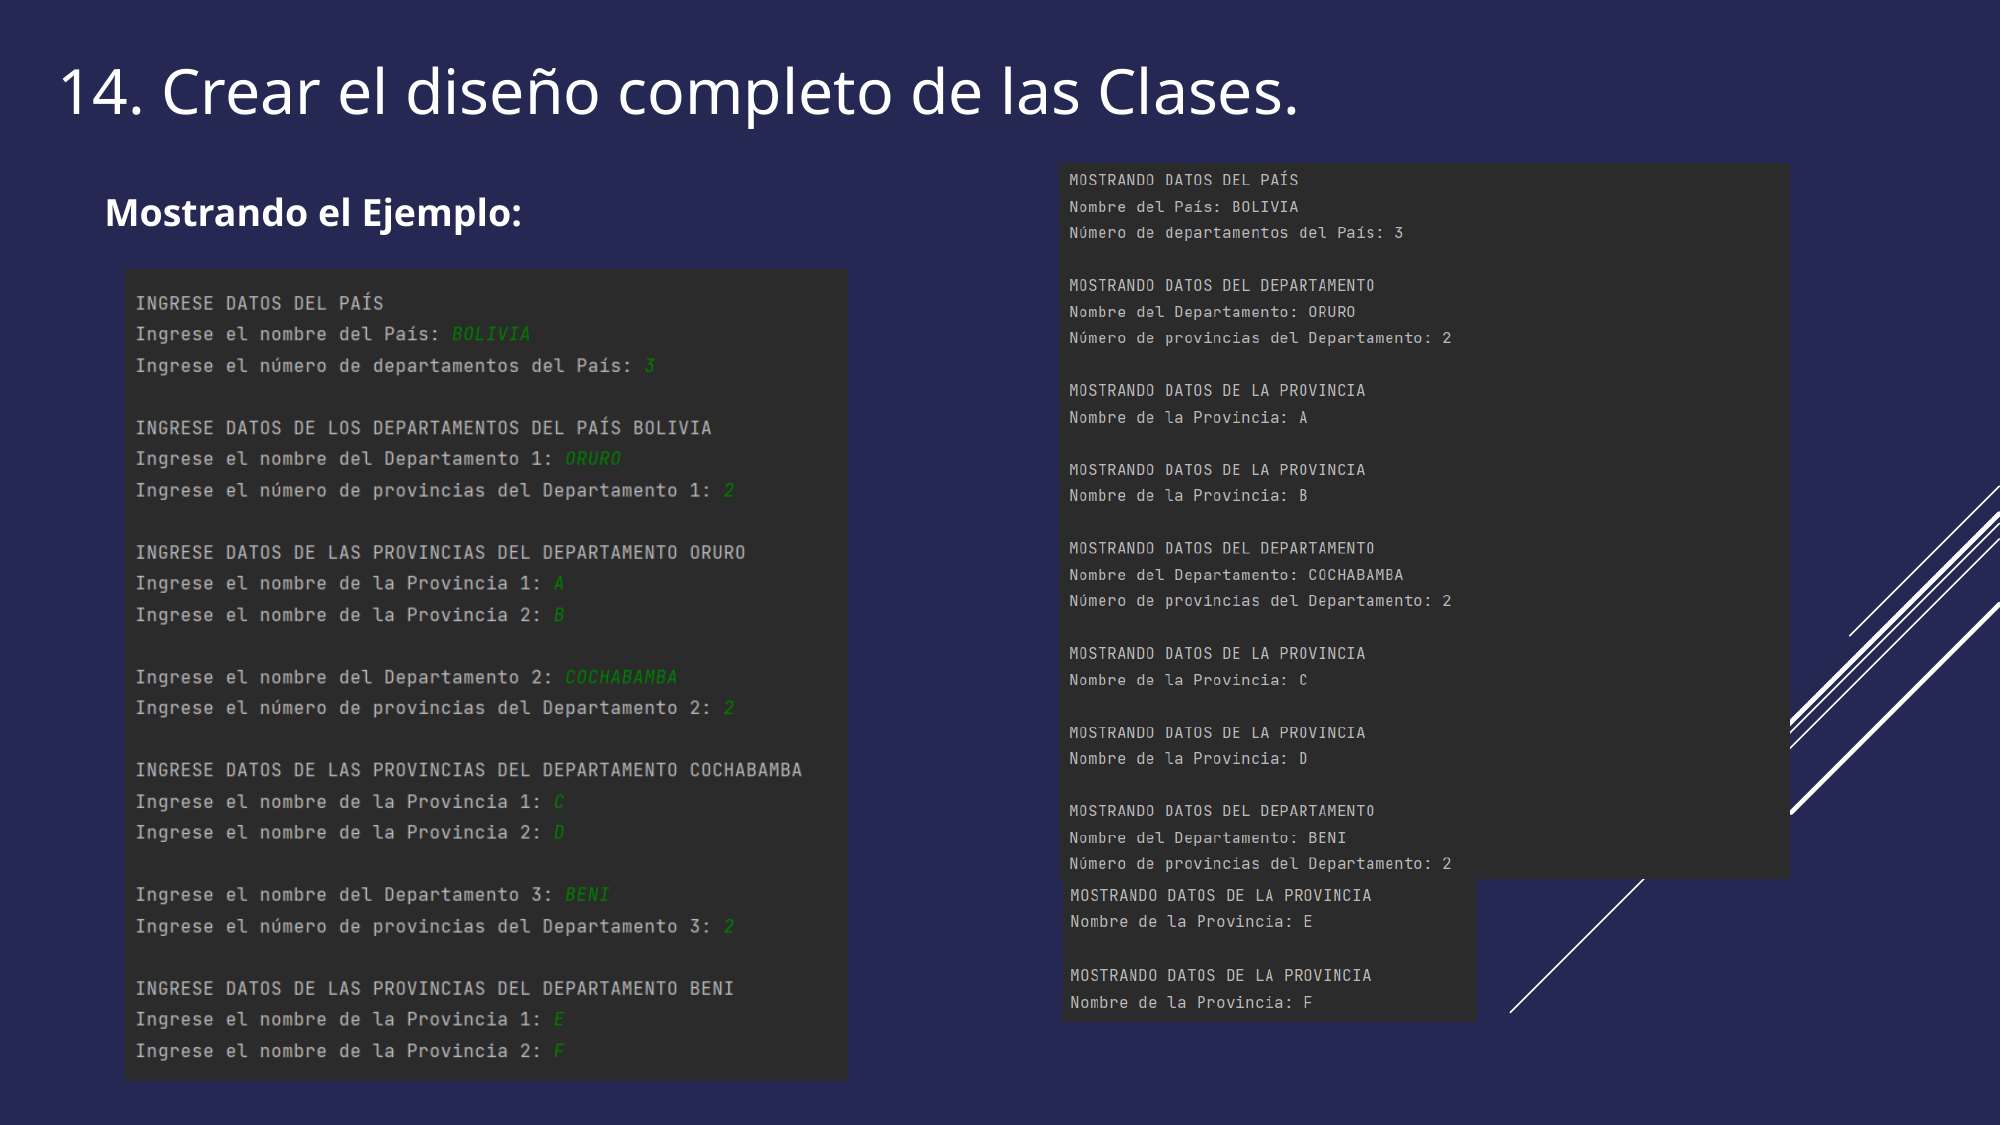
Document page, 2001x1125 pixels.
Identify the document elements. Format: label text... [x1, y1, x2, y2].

picture [1059, 162, 1790, 1023]
text_box Mostrando el Ejemplo: [89, 181, 538, 242]
text_box 14. Crear el diseño completo de las Clases. [42, 44, 1650, 135]
picture [124, 269, 849, 1081]
